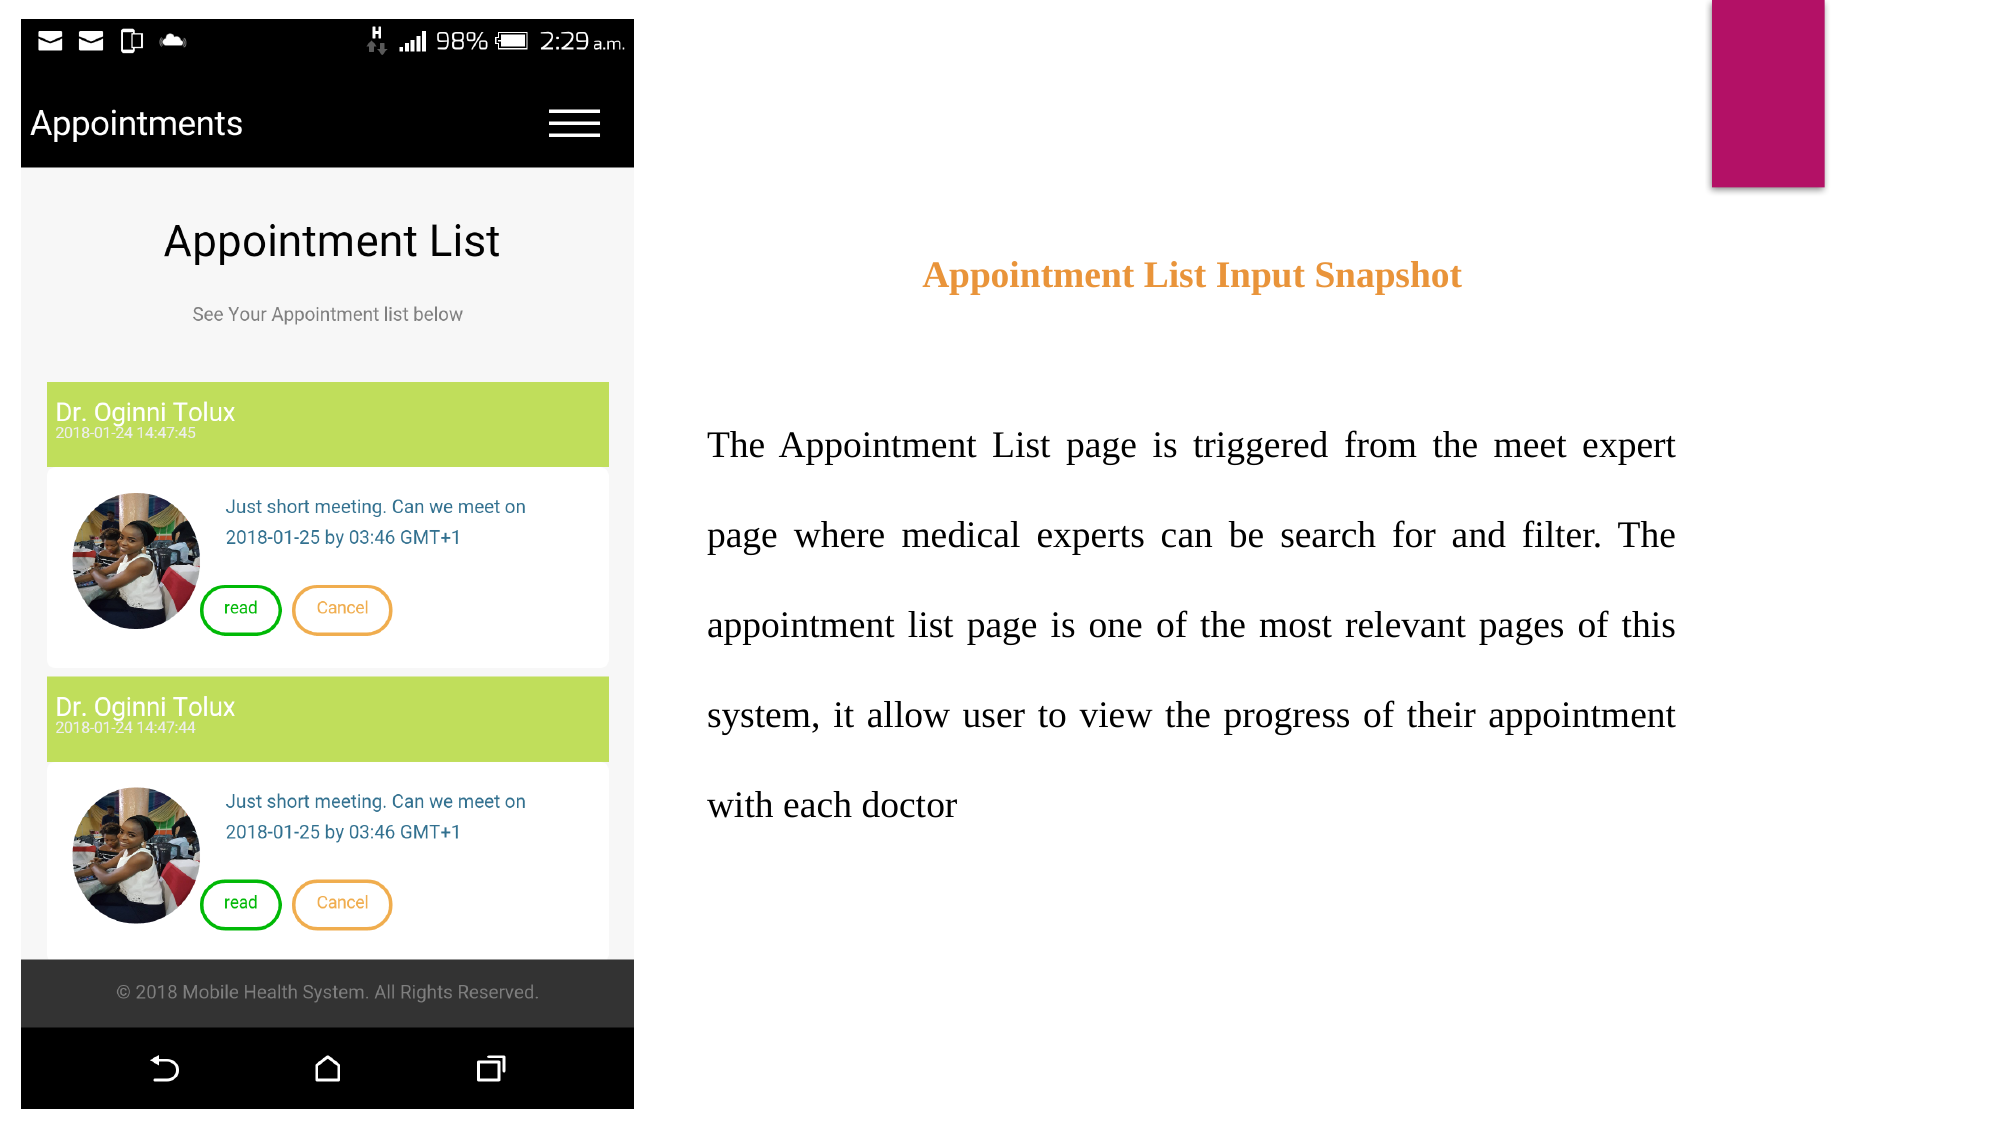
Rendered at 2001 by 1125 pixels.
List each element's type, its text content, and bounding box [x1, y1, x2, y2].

picture [21, 19, 634, 1109]
text_box Appointment List Input Snapshot The Appointment List page is triggered from the meet expert page where medical experts can be search for and filter. The appointment list page is one of the most relevant pages of this system, it allow user to view the progress of their appointment with each doctor [692, 197, 1693, 833]
